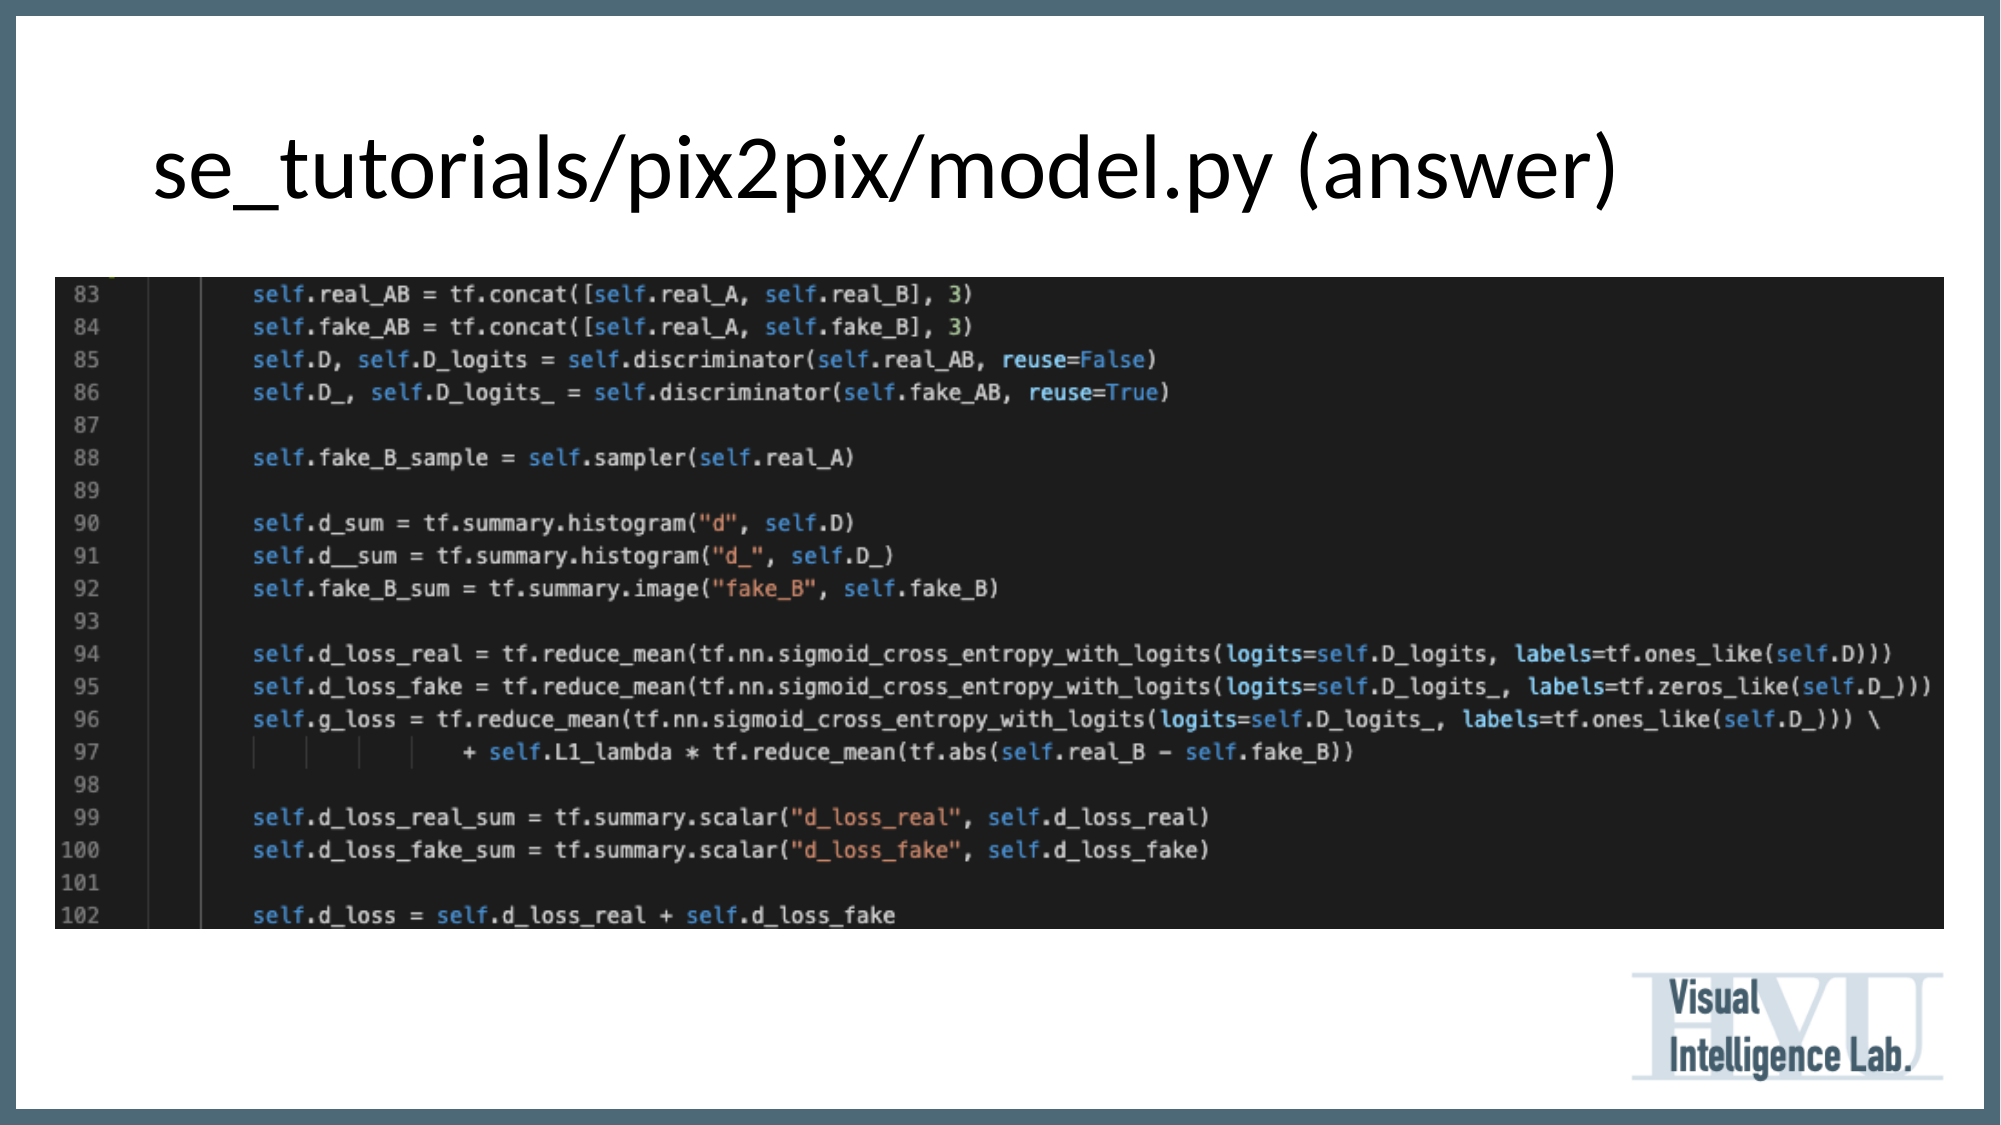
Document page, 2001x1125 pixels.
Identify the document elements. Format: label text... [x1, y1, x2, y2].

picture [1627, 966, 1952, 1086]
title se_tutorials/pix2pix/model.py (answer) [137, 59, 1872, 277]
picture [55, 277, 1945, 929]
